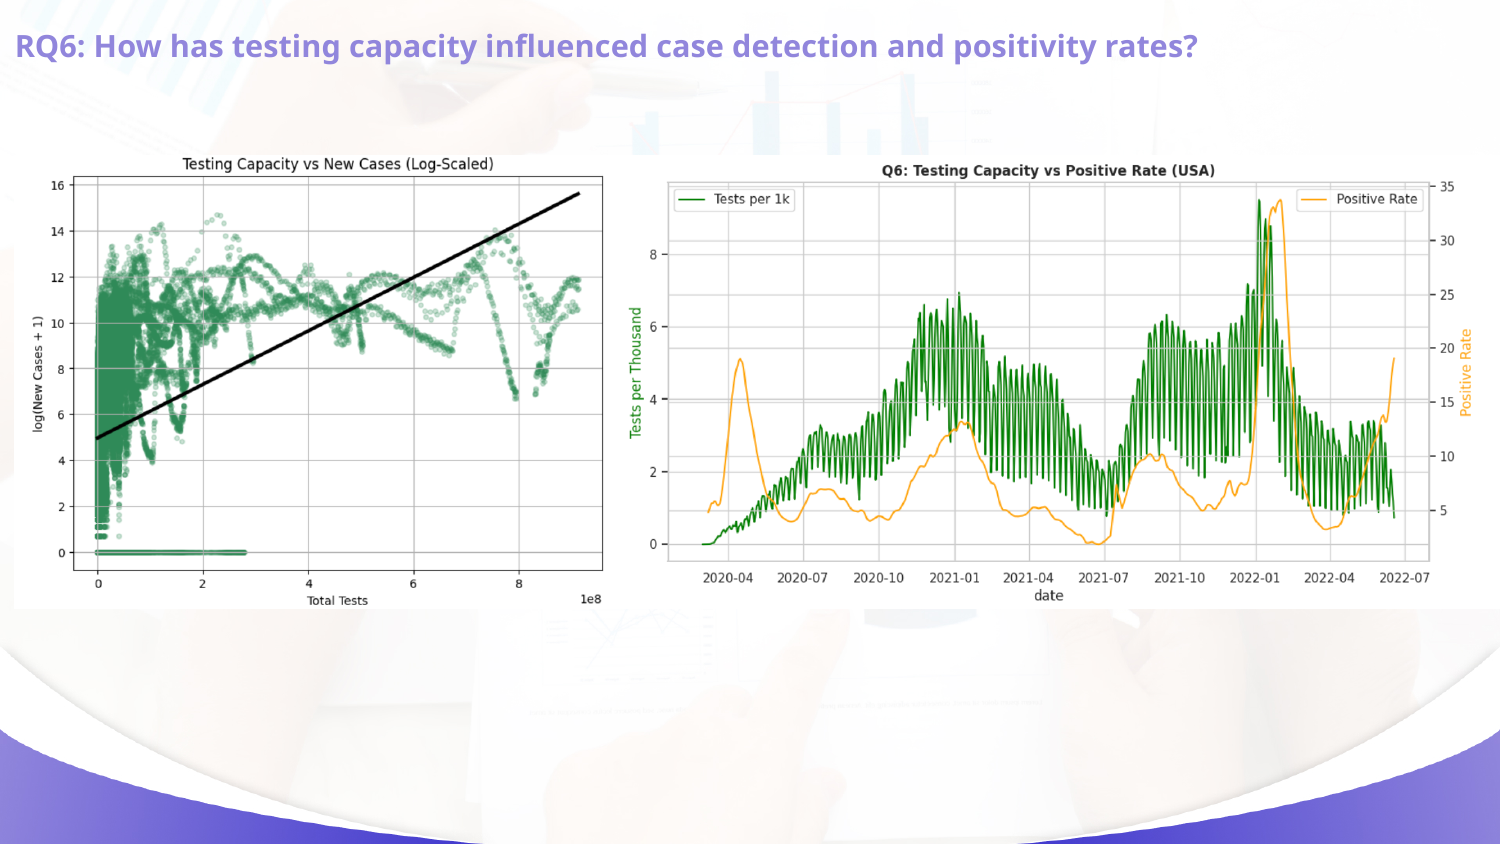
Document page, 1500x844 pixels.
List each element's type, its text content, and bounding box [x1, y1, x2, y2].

text_box RQ6: How has testing capacity influenced case detection and positivity rates? [0, 0, 1281, 91]
picture [0, 0, 1500, 844]
